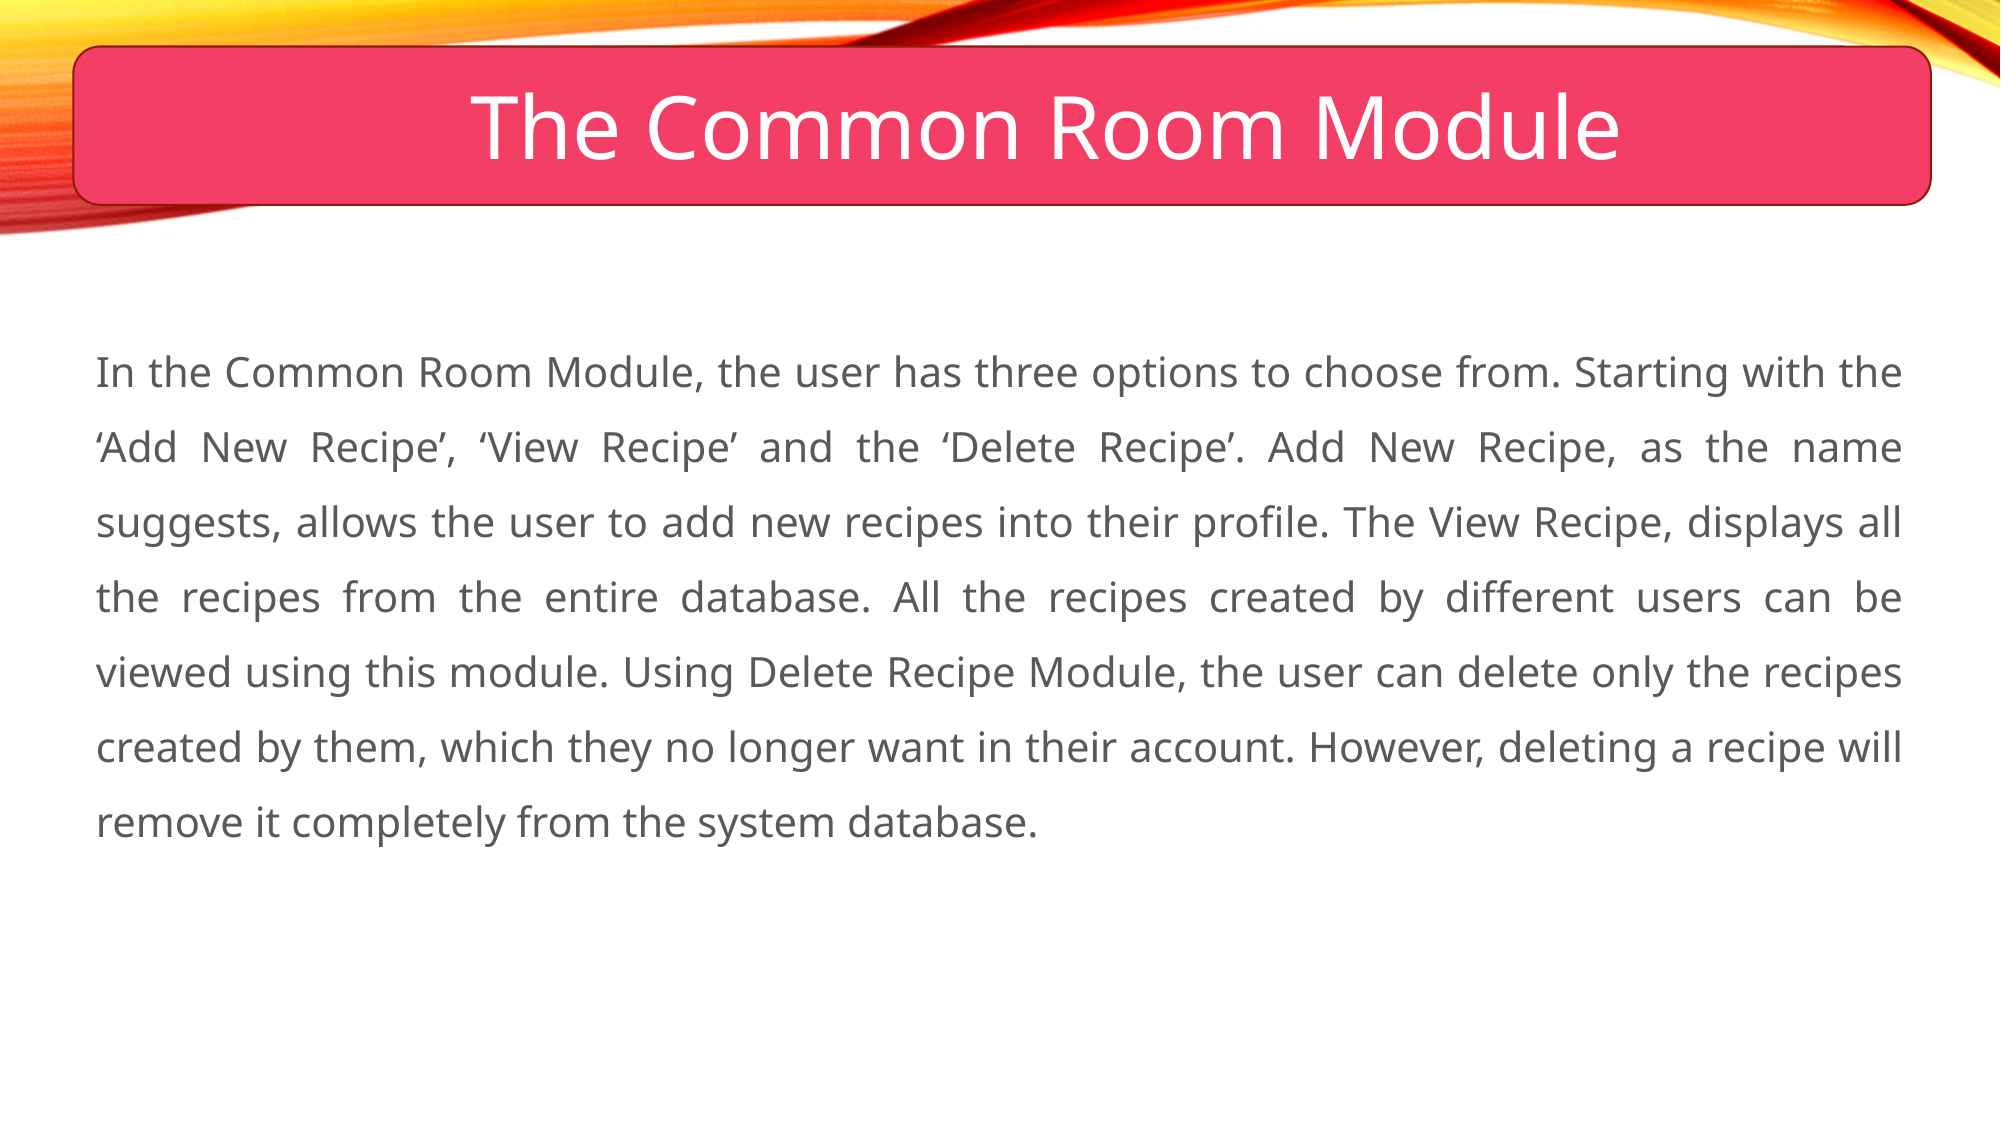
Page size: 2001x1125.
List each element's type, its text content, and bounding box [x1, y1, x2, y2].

text_box The Common Room Module [182, 65, 1911, 185]
text_box [72, 45, 1932, 206]
text_box In the Common Room Module, the user has three options to choose from. Starting with the ‘Add New Recipe’, ‘View Recipe’ and the ‘Delete Recipe’. Add New Recipe, as the name suggests, allows the user to add new recipes into their profile. The View Recipe, displays all the recipes from the entire database. All the recipes created by different users can be viewed using this module. Using Delete Recipe Module, the user can delete only the recipes created by them, which they no longer want in their account. However, deleting a recipe will remove it completely from the system database. [81, 313, 1919, 854]
picture [0, 0, 2000, 237]
